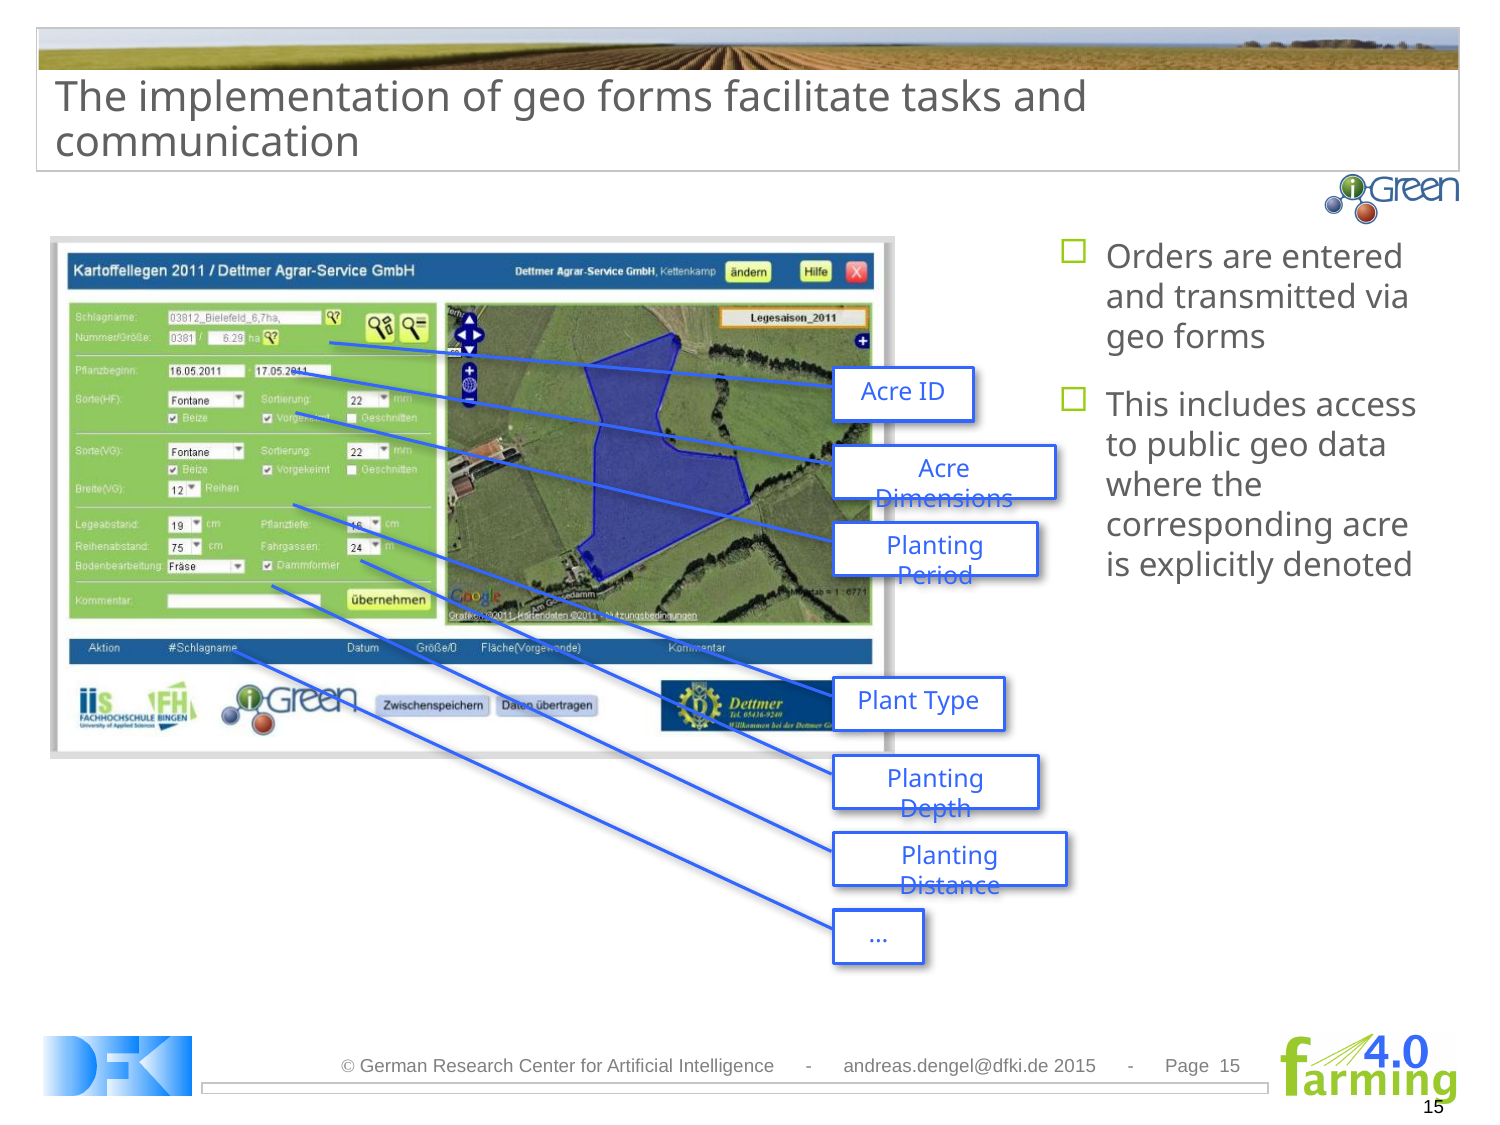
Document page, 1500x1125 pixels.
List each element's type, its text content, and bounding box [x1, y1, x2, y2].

slide_number 15 [1399, 1087, 1468, 1125]
text_box Planting Distance [833, 832, 1067, 886]
text_box Planting Period [900, 522, 1038, 576]
picture [38, 29, 1459, 70]
text_box Acre Dimensions [900, 445, 1056, 499]
title The implementation of geo forms facilitate tasks and communication [39, 65, 1343, 176]
text_box Planting Depth [833, 755, 1039, 809]
text_box Orders are entered and transmitted via geo forms [1044, 227, 1453, 363]
text_box Plant Type [900, 677, 1005, 731]
text_box This includes access to public geo data where the corresponding acre is explicitly denoted [1044, 375, 1453, 591]
text_box … [481, 766, 924, 964]
picture [1279, 1032, 1457, 1105]
text_box Acre ID [900, 367, 974, 422]
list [49, 236, 896, 759]
picture [43, 1036, 192, 1096]
picture [1324, 173, 1460, 227]
